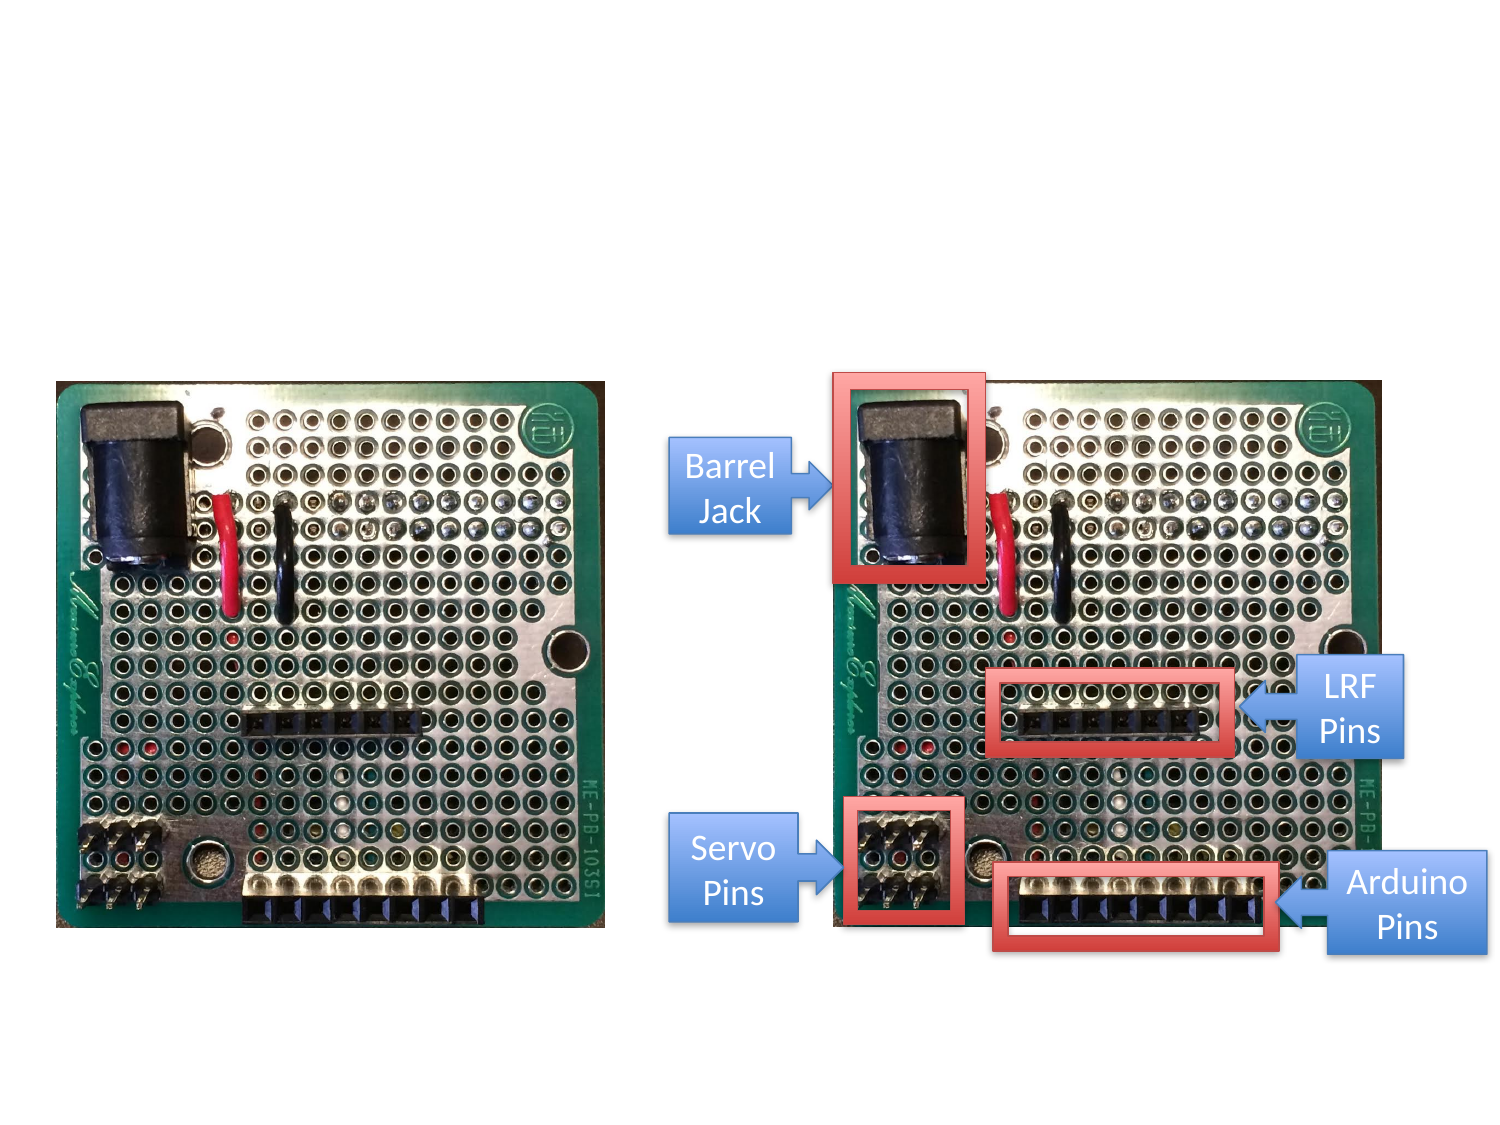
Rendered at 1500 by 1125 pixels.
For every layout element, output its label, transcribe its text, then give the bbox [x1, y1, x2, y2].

picture [55, 380, 605, 929]
text_box [832, 372, 986, 379]
picture [833, 379, 1382, 928]
text_box Arduino Pins [1326, 849, 1488, 955]
text_box LRF Pins [1386, 653, 1405, 760]
text_box Servo Pins [668, 812, 827, 923]
text_box Barrel Jack [668, 436, 826, 535]
text_box [992, 936, 1280, 952]
